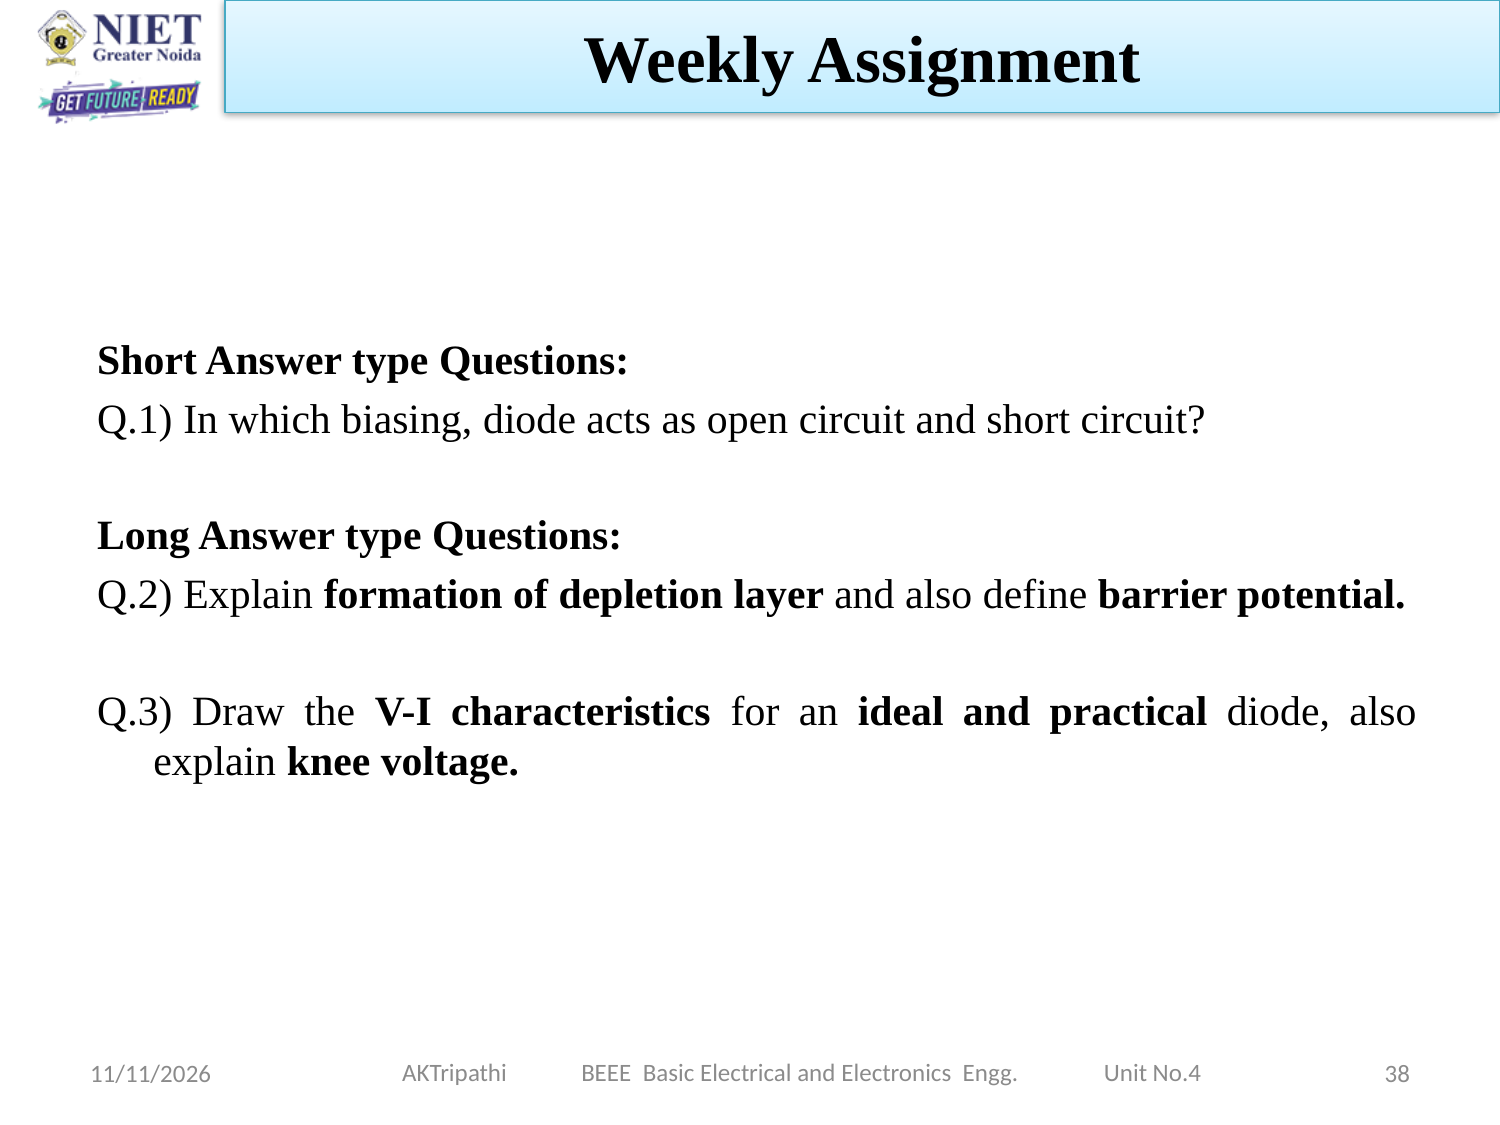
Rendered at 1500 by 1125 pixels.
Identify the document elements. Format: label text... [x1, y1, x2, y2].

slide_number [75, 1042, 425, 1103]
text_box Weekly Assignment [238, 0, 1500, 113]
picture [0, 0, 238, 135]
list Short Answer type Questions: Q.1) In which biasing, diode acts as open circuit and short circuit? Long Answer type Questions: Q.2) Explain formation of depletion layer and also define barrier potential. Q.3) Draw the V-I characteristics for an ideal and practical diode, also explain knee voltage. [82, 267, 1432, 1000]
slide_number 38 [1074, 1042, 1425, 1103]
footer AKTripathi BEEE Basic Electrical and Electronics Engg. Unit No.4 [375, 1041, 1231, 1102]
